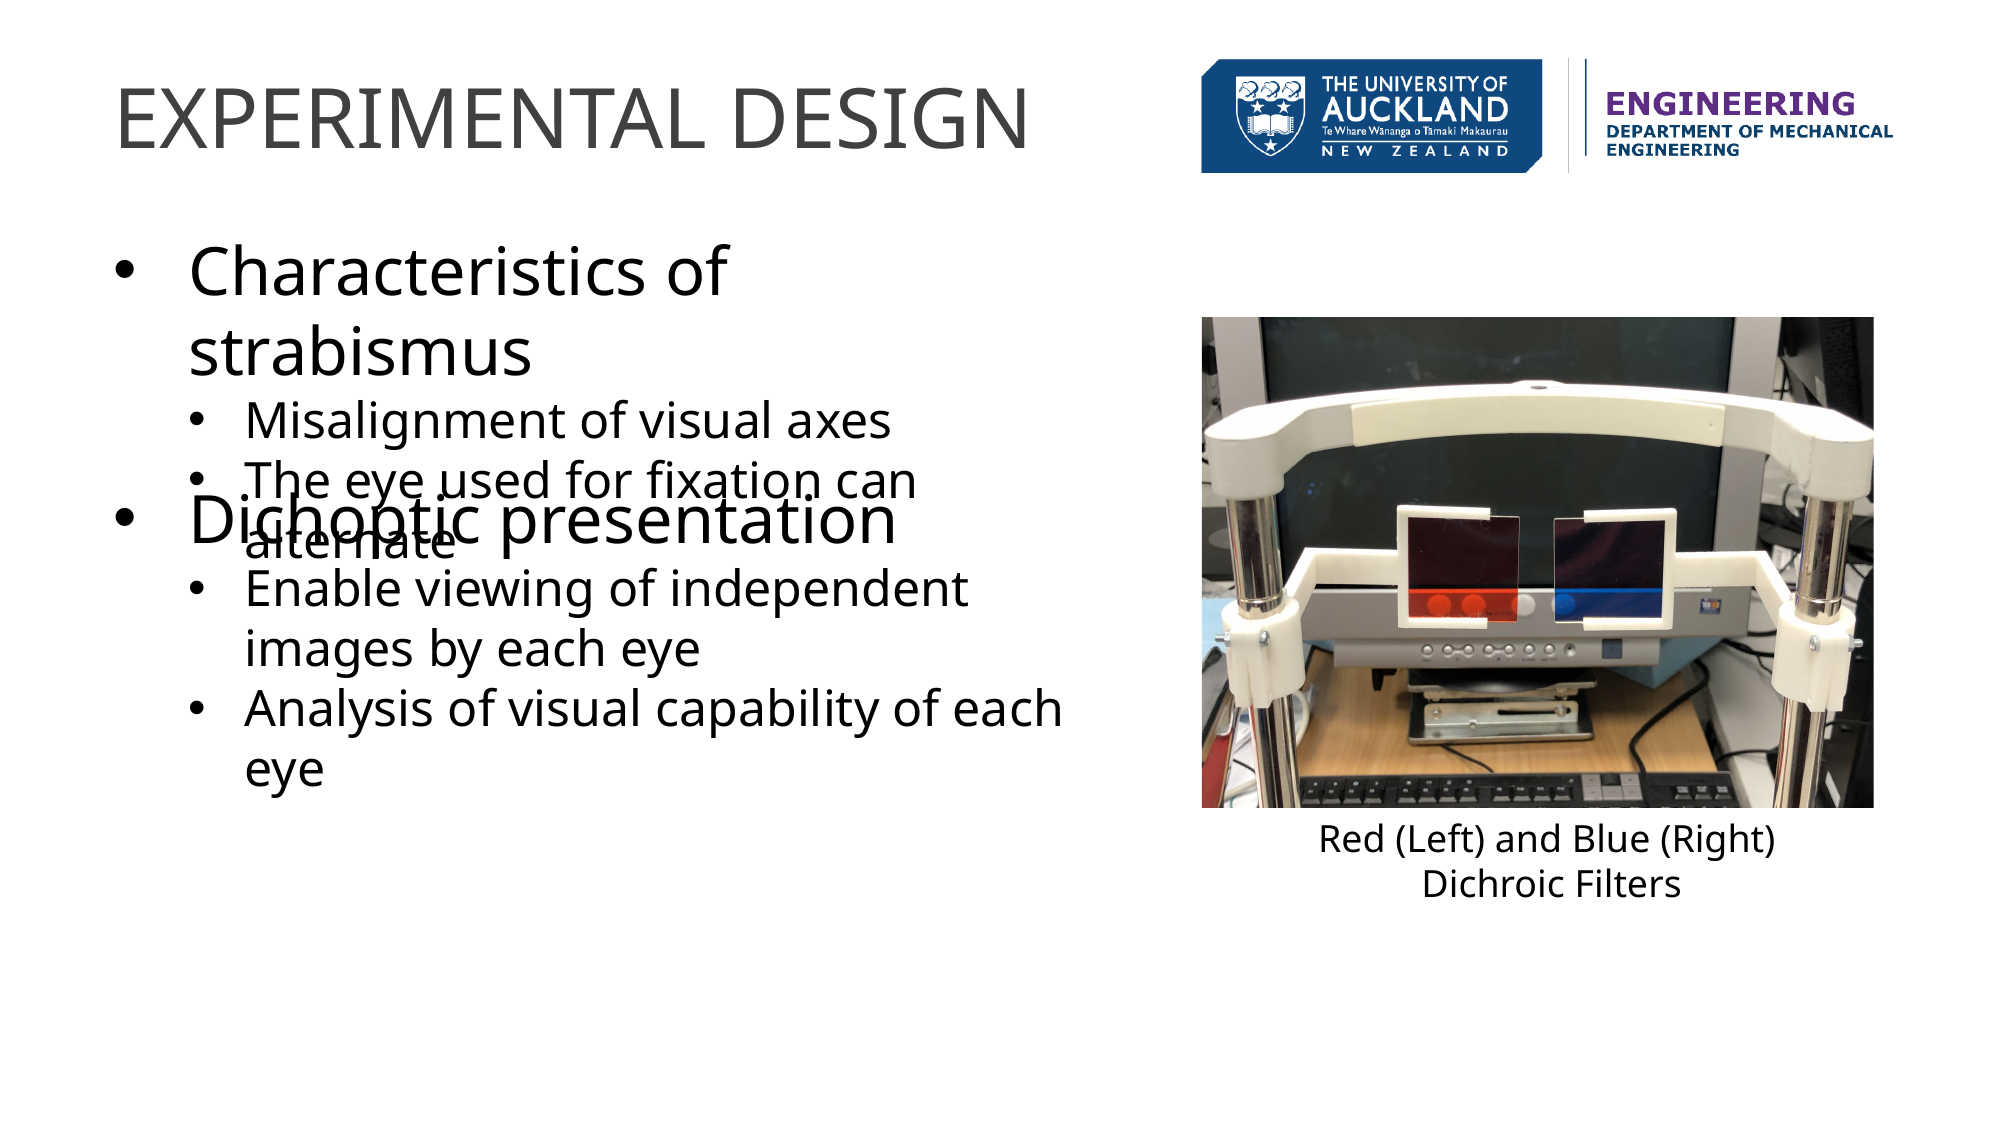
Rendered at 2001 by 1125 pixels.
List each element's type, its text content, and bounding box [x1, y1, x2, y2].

text_box Red (Left) and Blue (Right) Dichroic Filters [1226, 814, 1877, 912]
title Experimental design [98, 58, 1198, 173]
picture [1201, 317, 1875, 808]
text_box Dichoptic presentation Enable viewing of independent images by each eye Analysis of visual capability of each eye [98, 469, 1099, 865]
text_box Characteristics of strabismus Misalignment of visual axes The eye used for fixation can alternate [98, 221, 1099, 469]
picture [1201, 58, 1903, 173]
